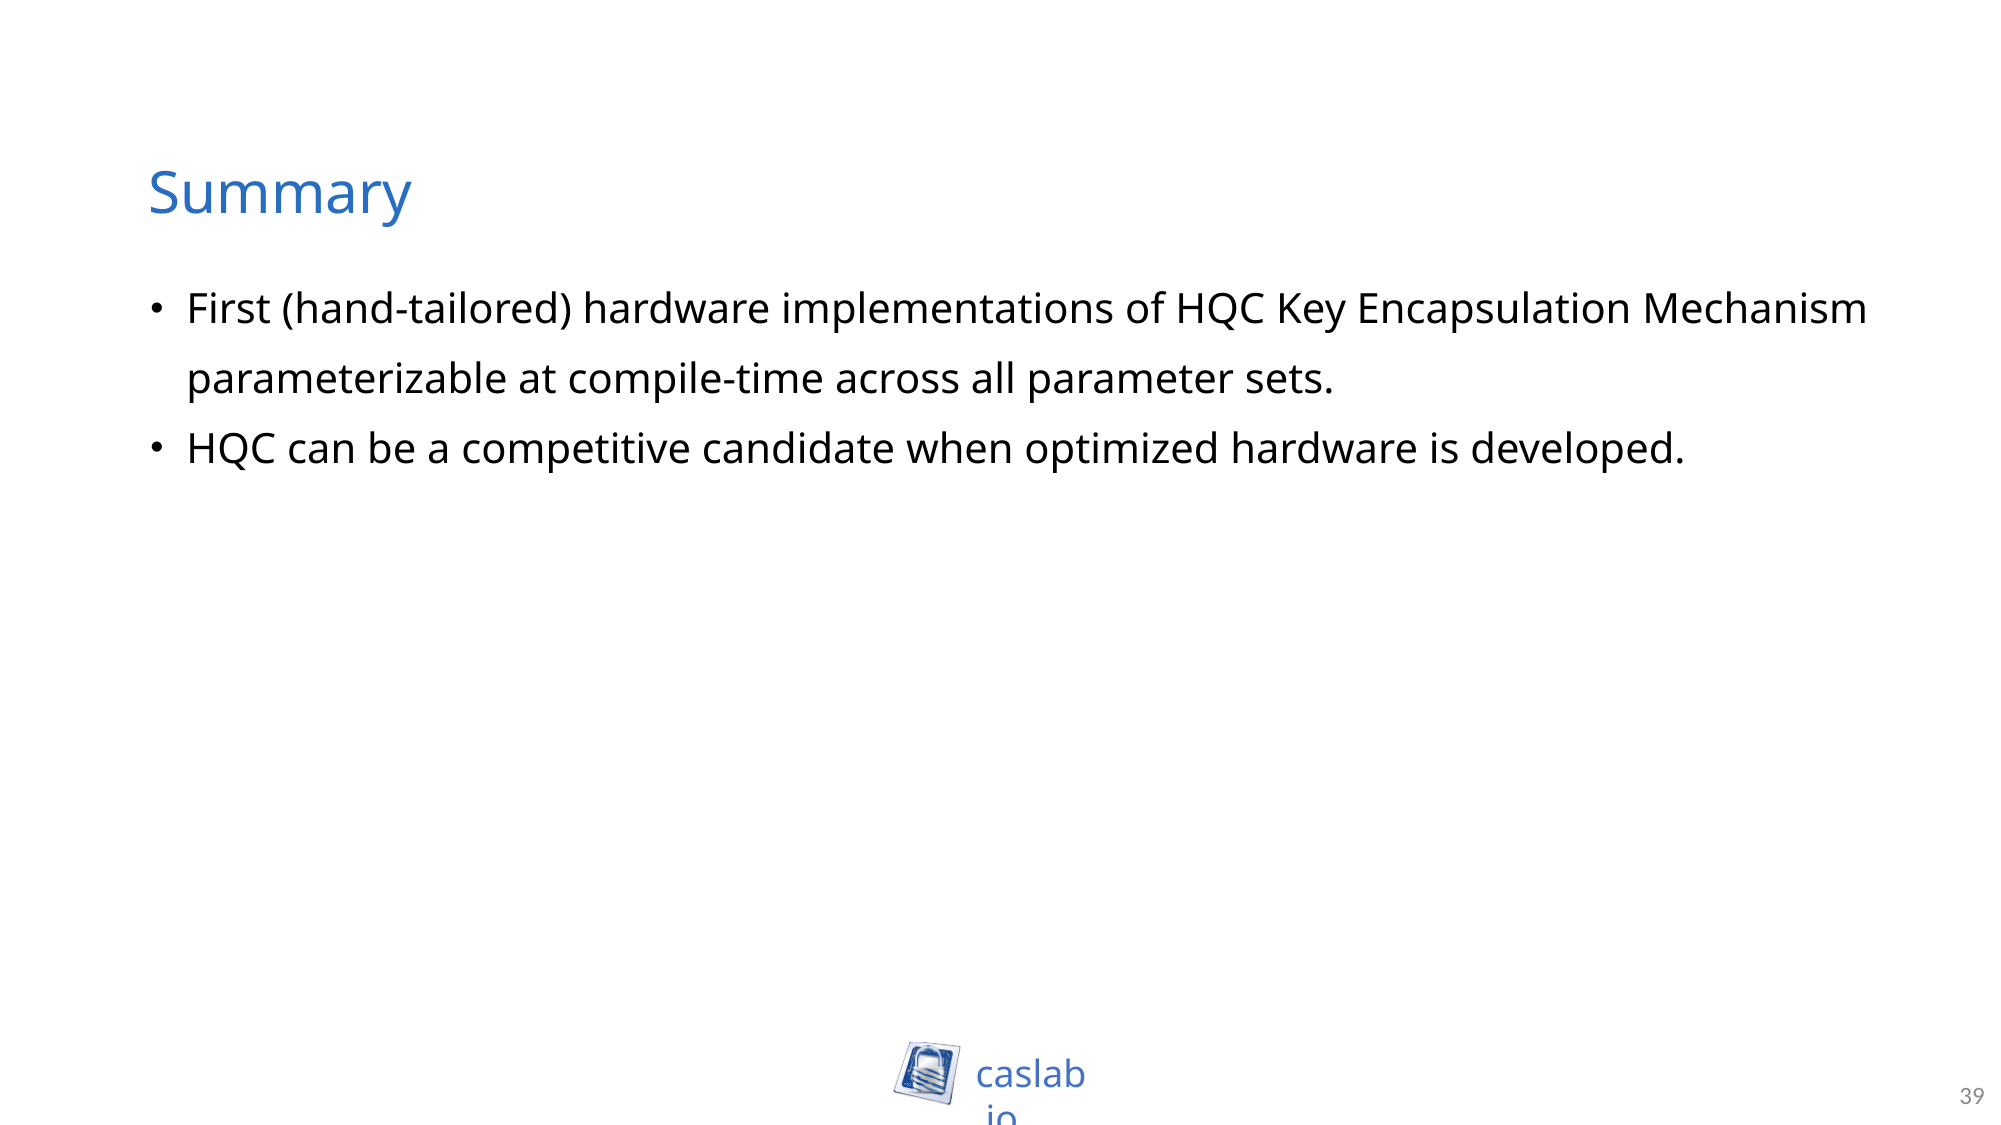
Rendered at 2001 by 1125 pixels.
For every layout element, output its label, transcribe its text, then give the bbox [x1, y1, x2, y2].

picture [892, 1042, 961, 1109]
list Summary [133, 133, 1827, 229]
list First (hand-tailored) hardware implementations of HQC Key Encapsulation Mechanism parameterizable at compile-time across all parameter sets. HQC can be a competitive candidate when optimized hardware is developed. [133, 254, 1901, 547]
